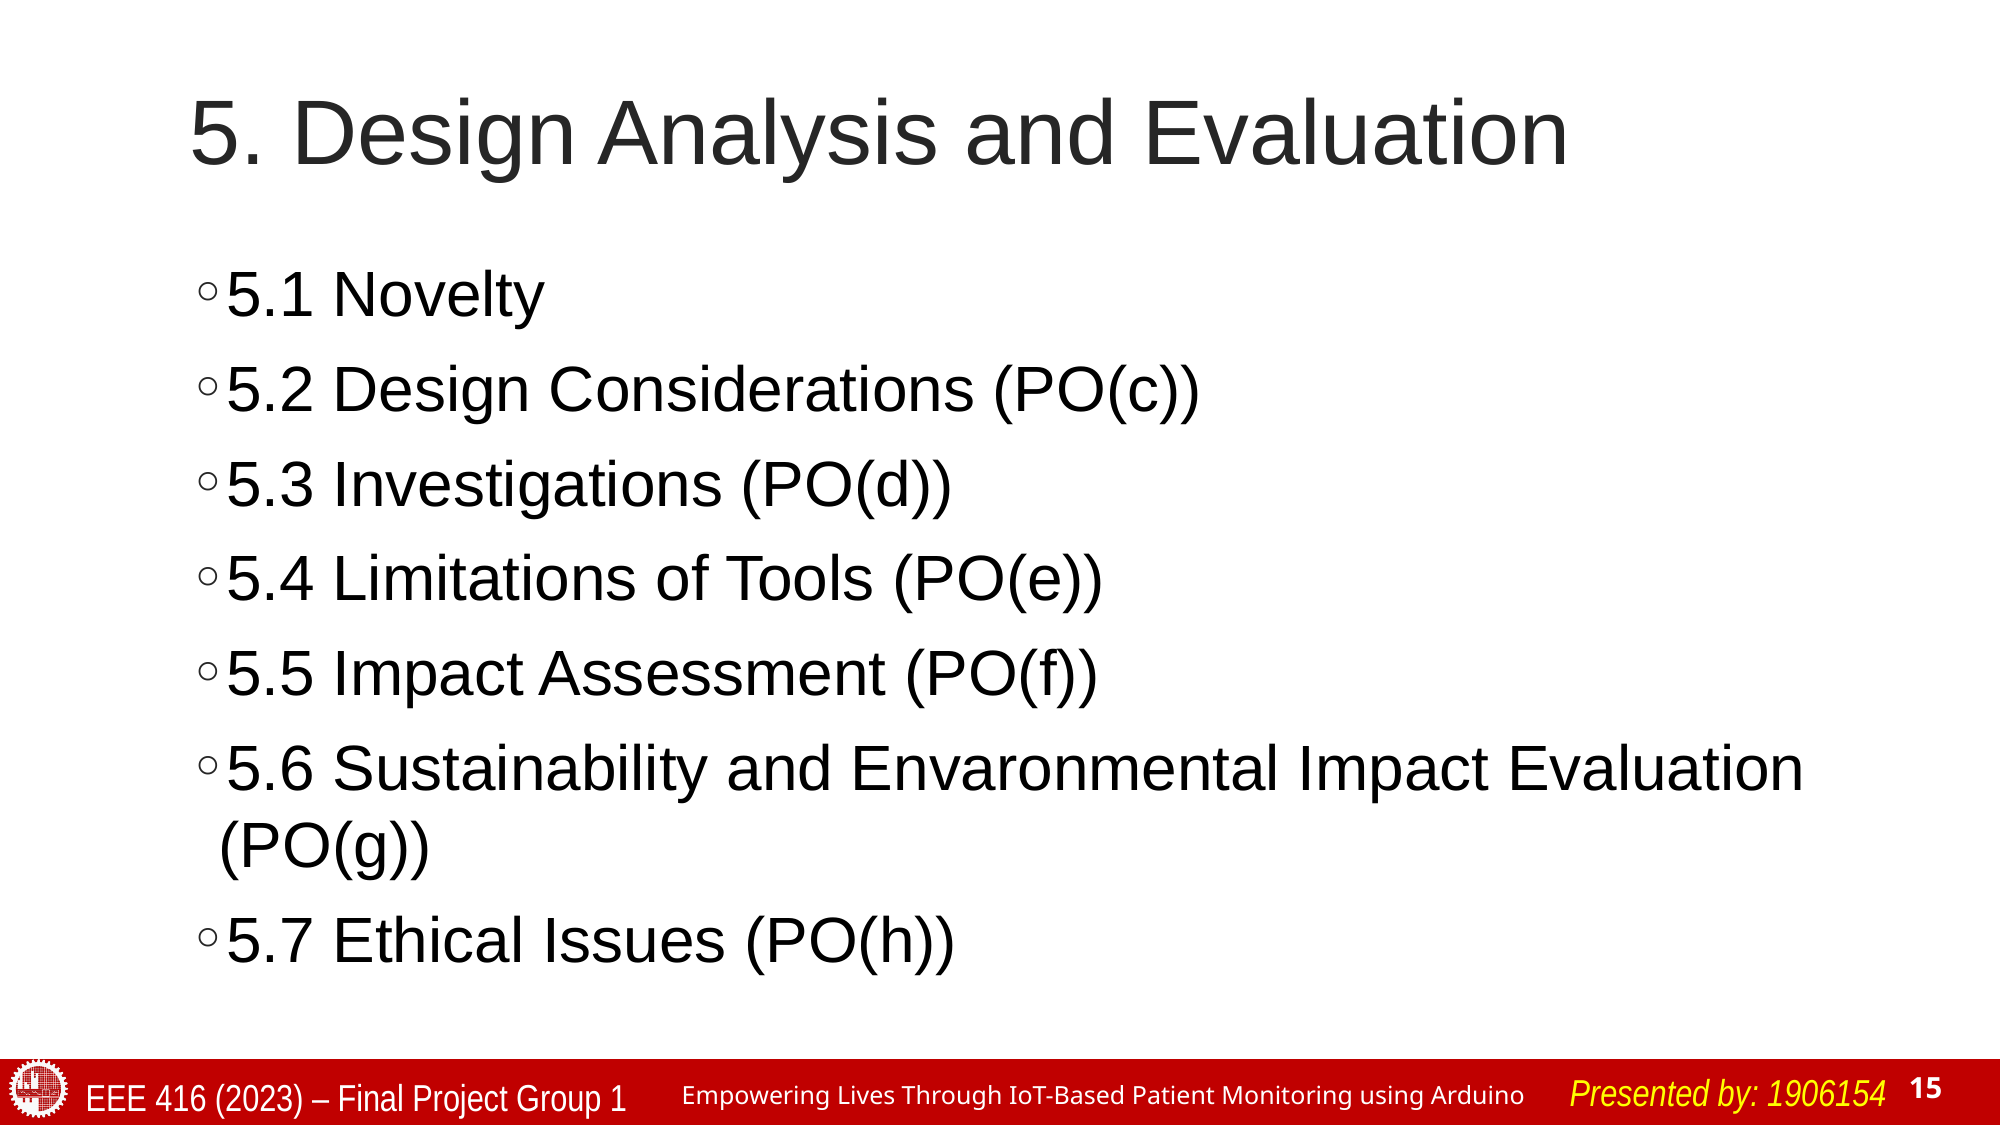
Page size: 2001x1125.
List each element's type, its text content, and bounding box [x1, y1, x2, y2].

title 5. Design Analysis and Evaluation [174, 75, 1825, 195]
list 5.1 Novelty 5.2 Design Considerations (PO(c)) 5.3 Investigations (PO(d)) 5.4 Limitations of Tools (PO(e)) 5.5 Impact Assessment (PO(f)) 5.6 Sustainability and Envaronmental Impact Evaluation (PO(g)) 5.7 Ethical Issues (PO(h)) [174, 245, 1825, 990]
footer Empowering Lives Through IoT-Based Patient Monitoring using Arduino [666, 1072, 1608, 1125]
text_box Presented by: 1906154 [1554, 1061, 1902, 1122]
picture [8, 1059, 71, 1118]
slide_number 15 [1902, 1066, 1958, 1118]
slide_number EEE 416 (2023) – Final Project Group 1 [70, 1066, 863, 1125]
